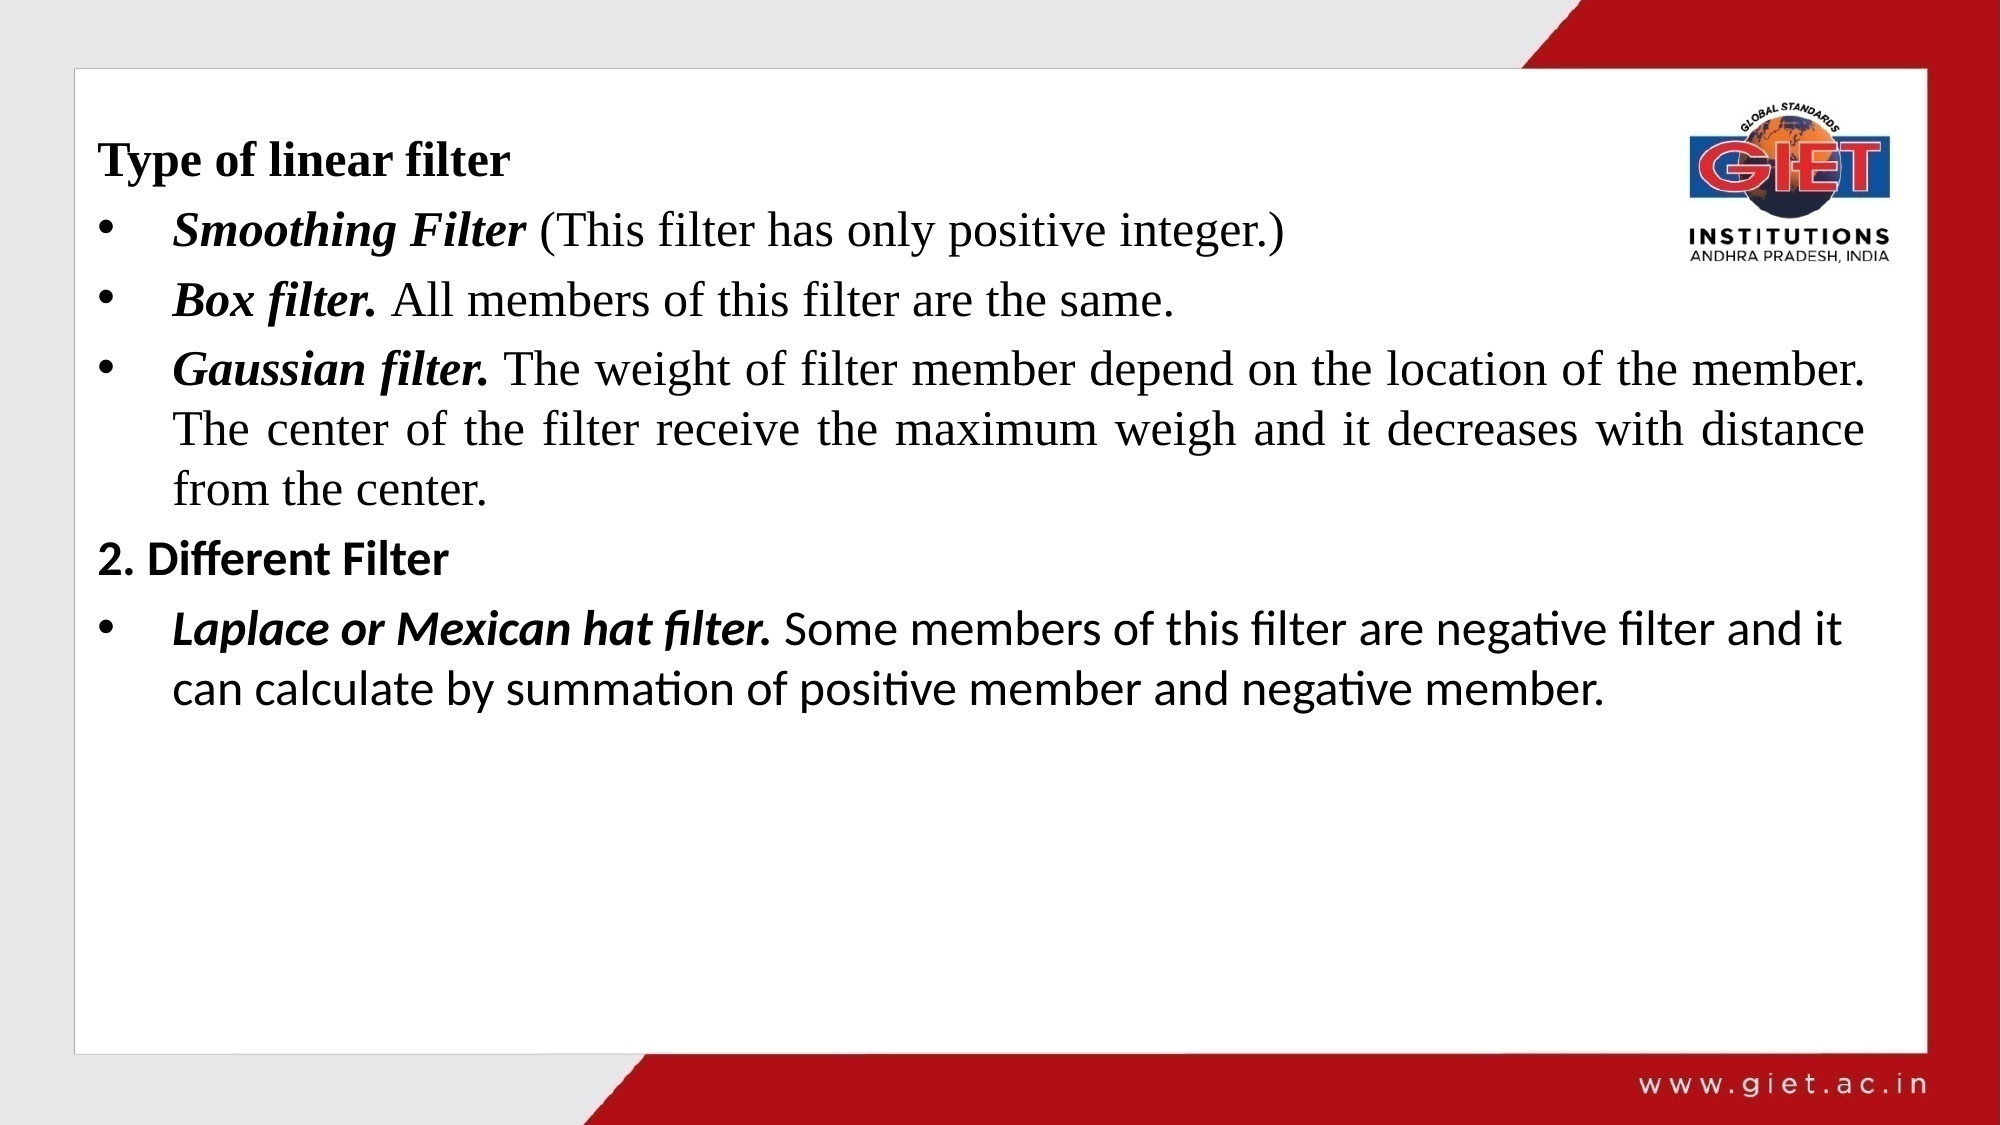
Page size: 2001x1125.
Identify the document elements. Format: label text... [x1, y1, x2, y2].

picture [0, 0, 2001, 1125]
list Type of linear filter Smoothing Filter (This filter has only positive integer.) Box filter. All members of this filter are the same. Gaussian filter. The weight of filter member depend on the location of the member. The center of the filter receive the maximum weigh and it decreases with distance from the center. 2. Different Filter Laplace or Mexican hat filter. Some members of this filter are negative filter and it can calculate by summation of positive member and negative member. [82, 118, 1883, 861]
